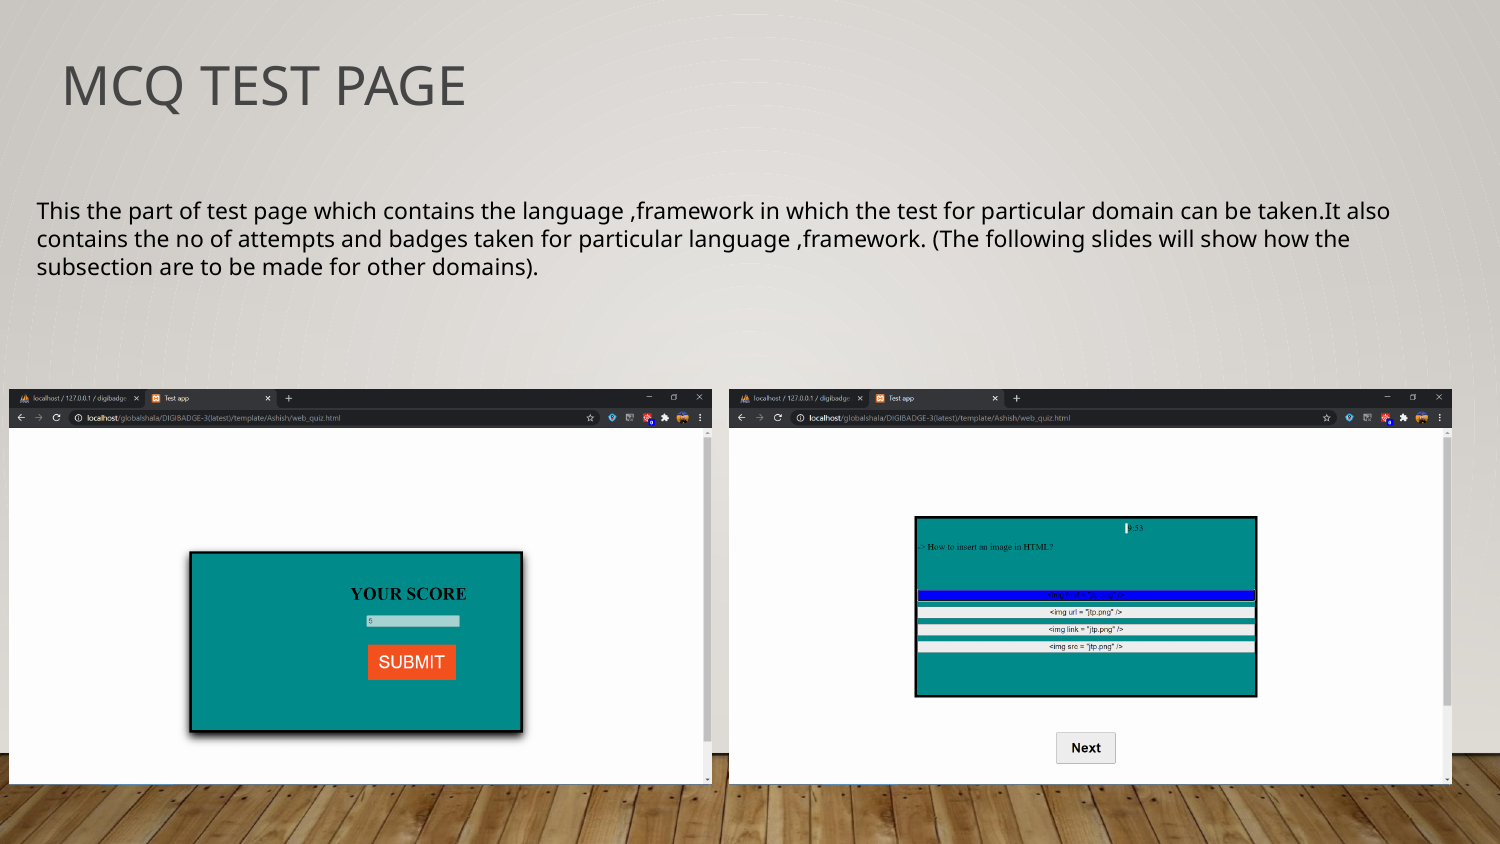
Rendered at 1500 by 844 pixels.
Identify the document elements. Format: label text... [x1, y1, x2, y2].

picture [0, 389, 1500, 844]
title MCQ TEST PAGE [46, 43, 1308, 132]
text_box This the part of test page which contains the language ,framework in which the test for particular domain can be taken.It also contains the no of attempts and badges taken for particular language ,framework. (The following slides will show how the subsection are to be made for other domains). [21, 182, 1445, 376]
